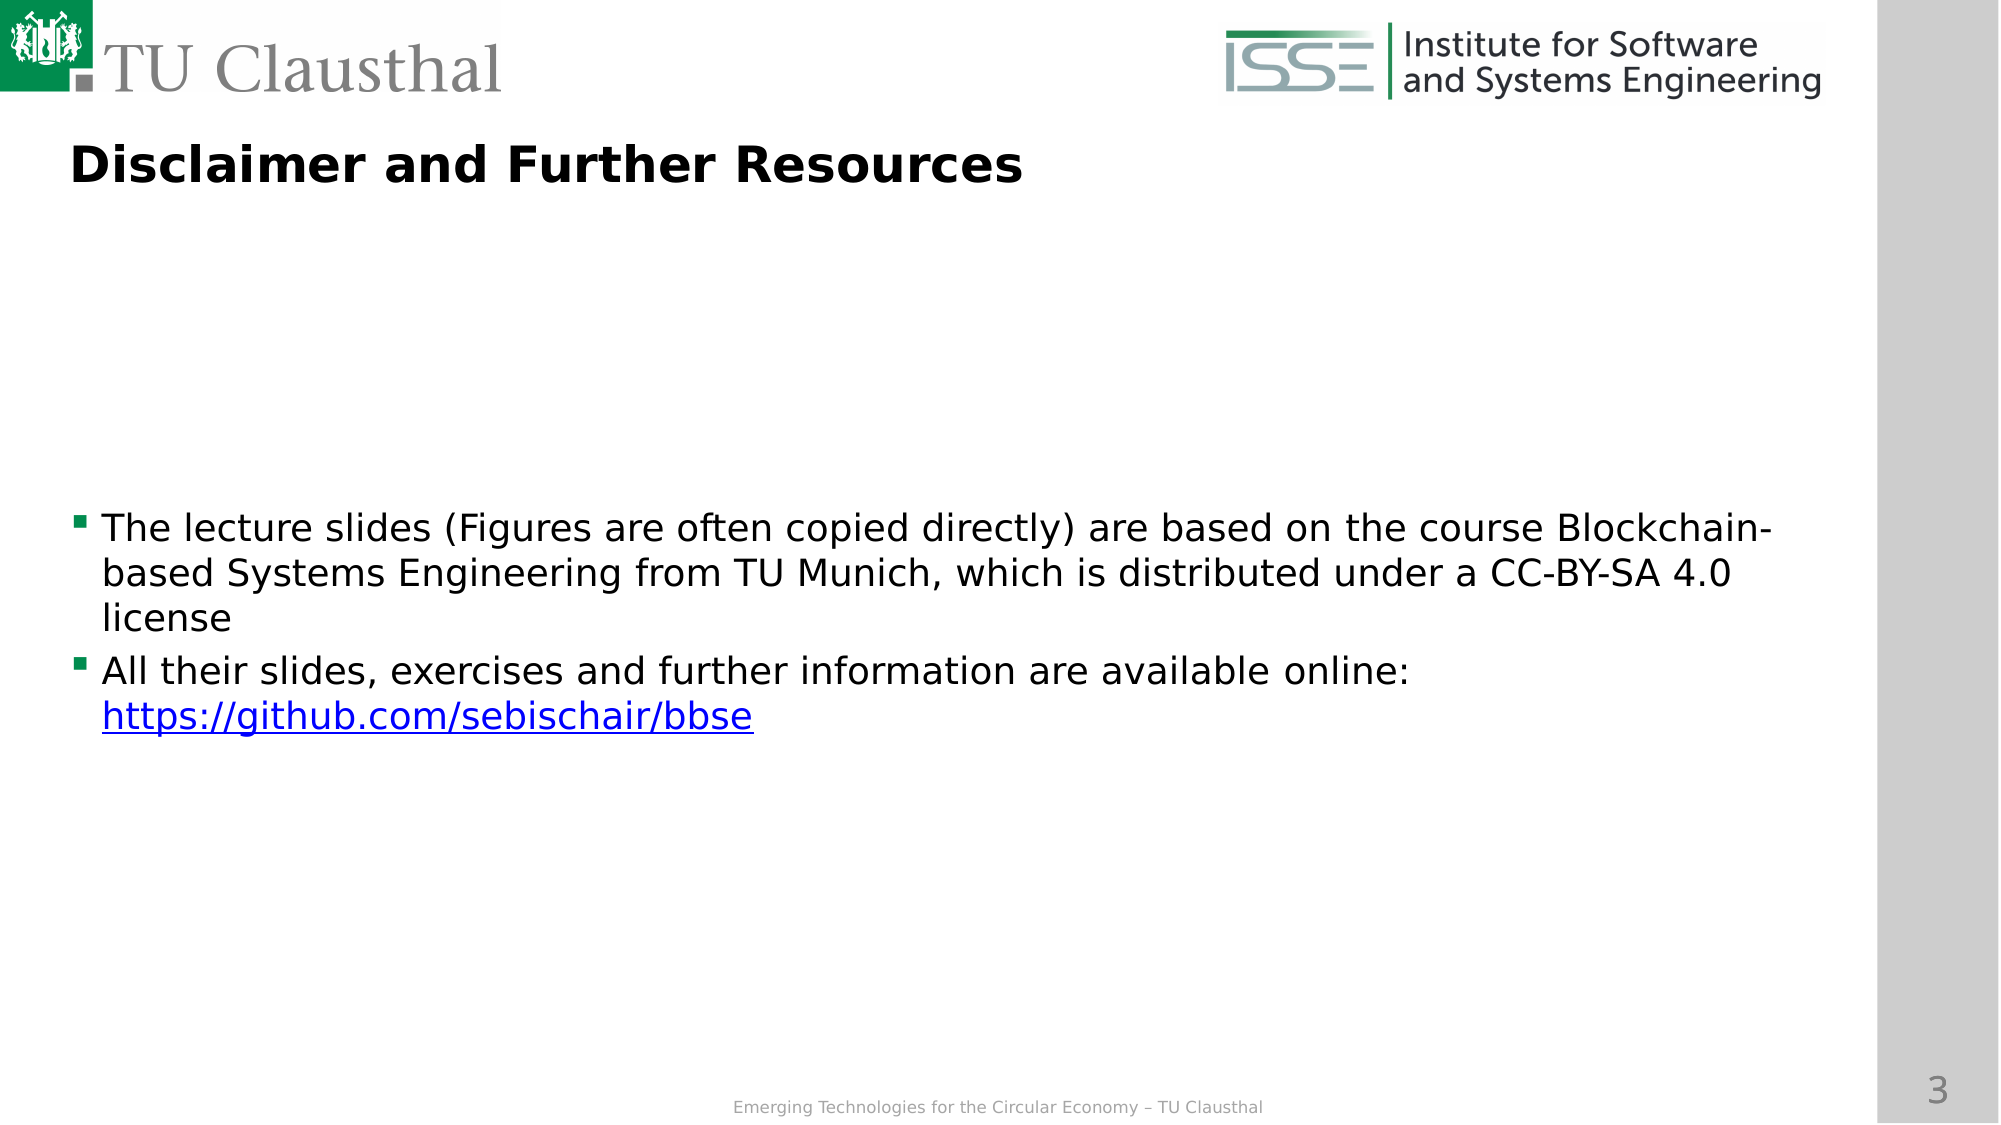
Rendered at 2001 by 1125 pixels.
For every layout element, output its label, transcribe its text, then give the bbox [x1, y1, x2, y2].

text_box The lecture slides (Figures are often copied directly) are based on the course Blockchain-based Systems Engineering from TU Munich, which is distributed under a CC-BY-SA 4.0 license All their slides, exercises and further information are available online: https://github.com/sebischair/bbse [54, 208, 1818, 1034]
picture [0, 0, 501, 92]
picture [1218, 22, 1826, 106]
text_box Disclaimer and Further Resources [54, 125, 1818, 207]
